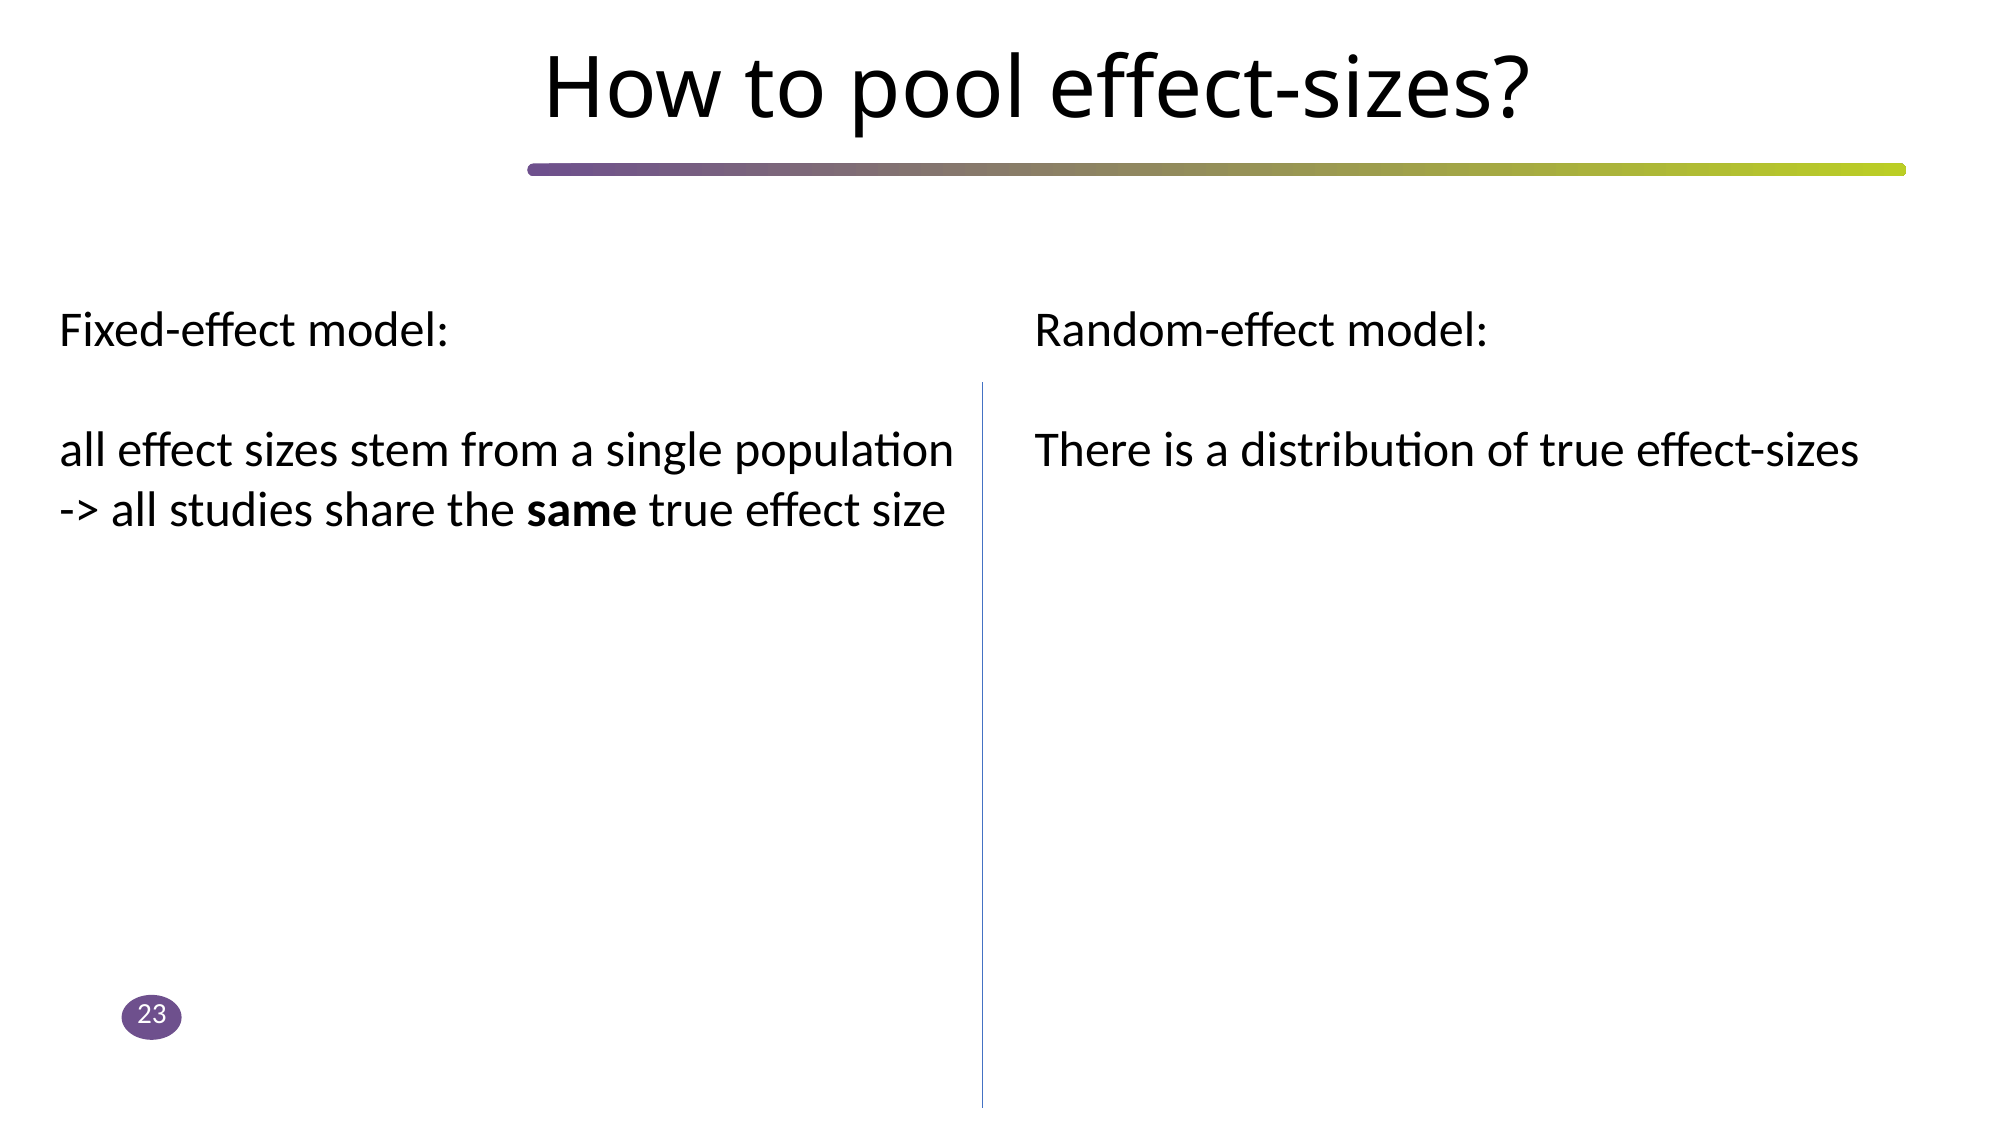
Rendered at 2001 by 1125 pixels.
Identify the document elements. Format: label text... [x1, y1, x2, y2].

slide_number 23 [82, 993, 222, 1032]
text_box Random-effect model: There is a distribution of true effect-sizes [1019, 288, 1985, 484]
title How to pool effect-sizes? [527, 36, 1907, 144]
text_box Fixed-effect model: all effect sizes stem from a single population -> all studies share the same true effect size [44, 288, 1010, 544]
